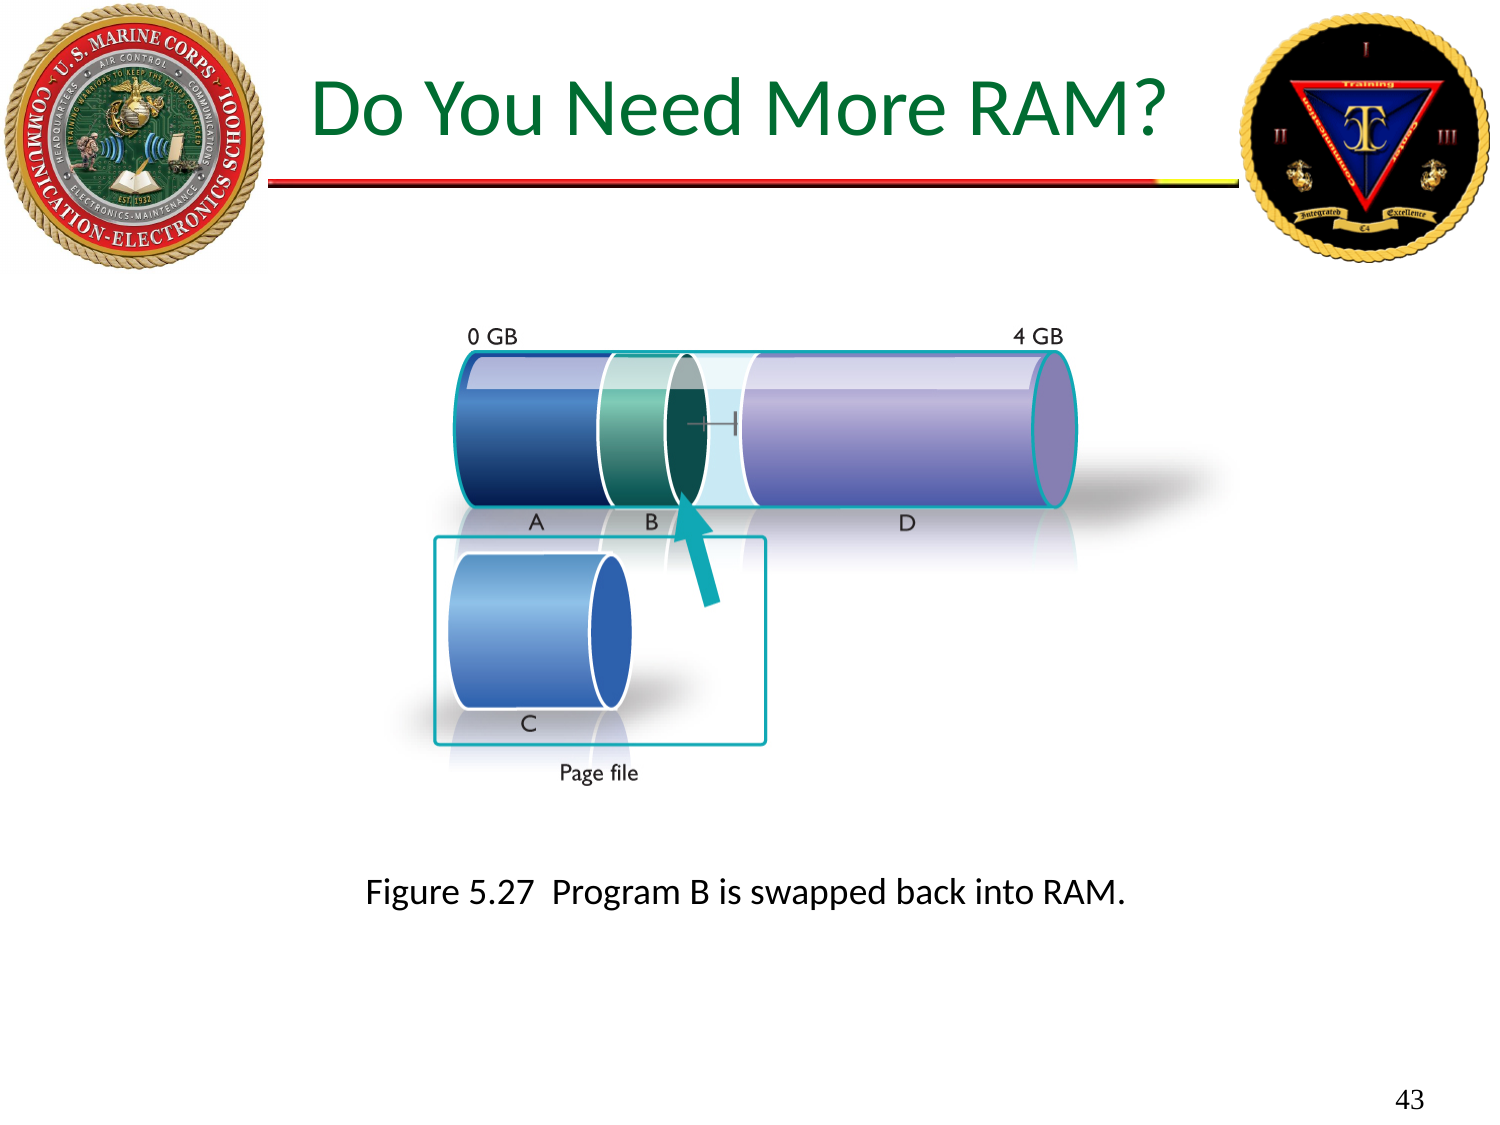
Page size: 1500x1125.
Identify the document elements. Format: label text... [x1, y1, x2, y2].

picture [299, 324, 1325, 866]
text_box Figure 5.27 Program B is swapped back into RAM. [249, 863, 1243, 921]
title Do You Need More RAM? [75, 45, 1425, 233]
picture [1239, 12, 1490, 263]
picture [0, 0, 268, 274]
